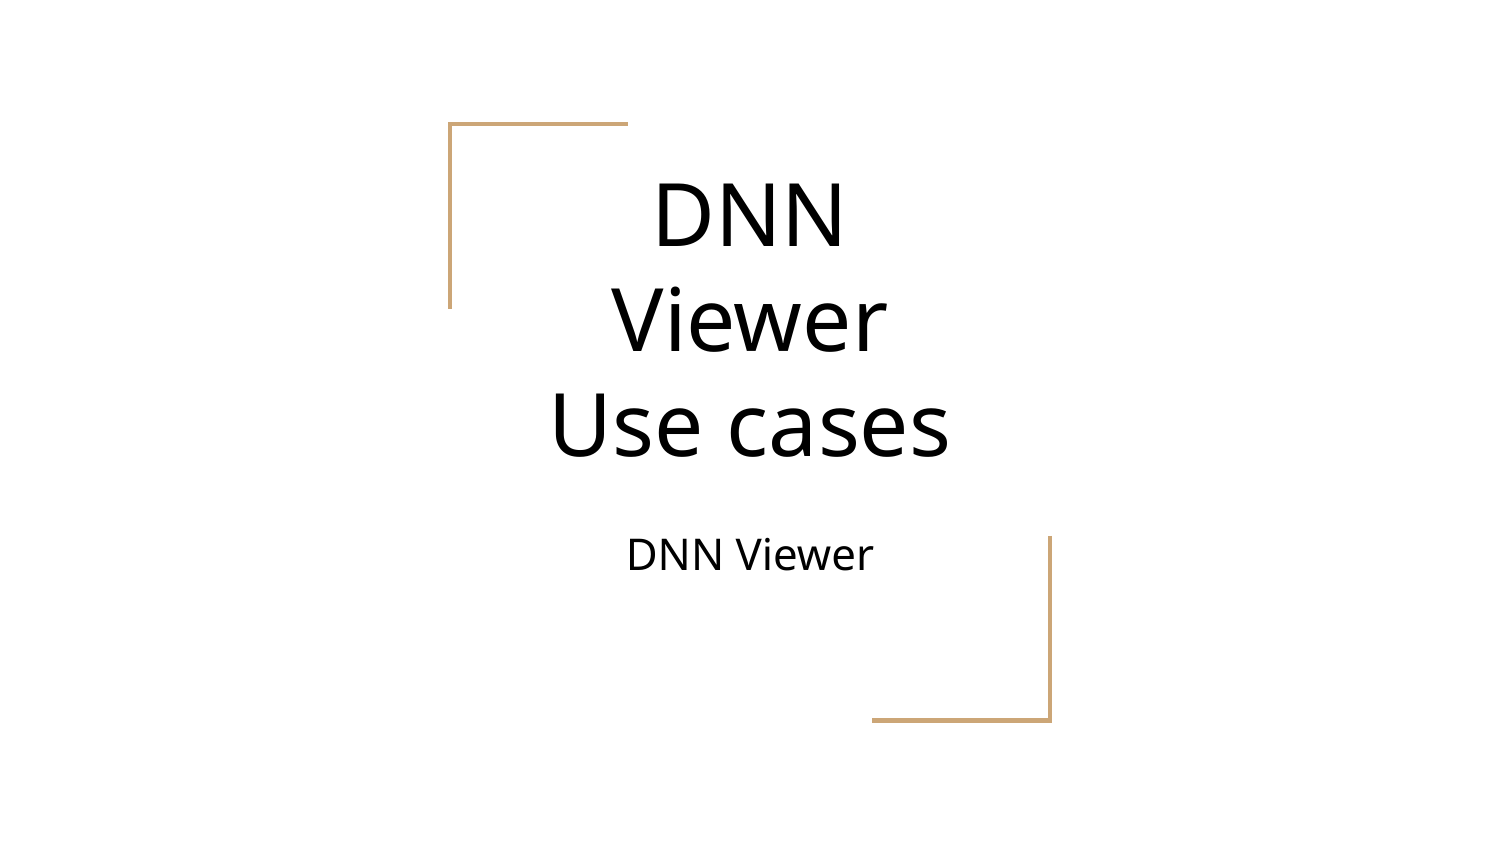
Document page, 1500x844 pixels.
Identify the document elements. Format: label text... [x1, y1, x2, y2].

subtitle DNN Viewer [499, 511, 1001, 627]
title DNN Viewer Use cases [499, 236, 1001, 490]
